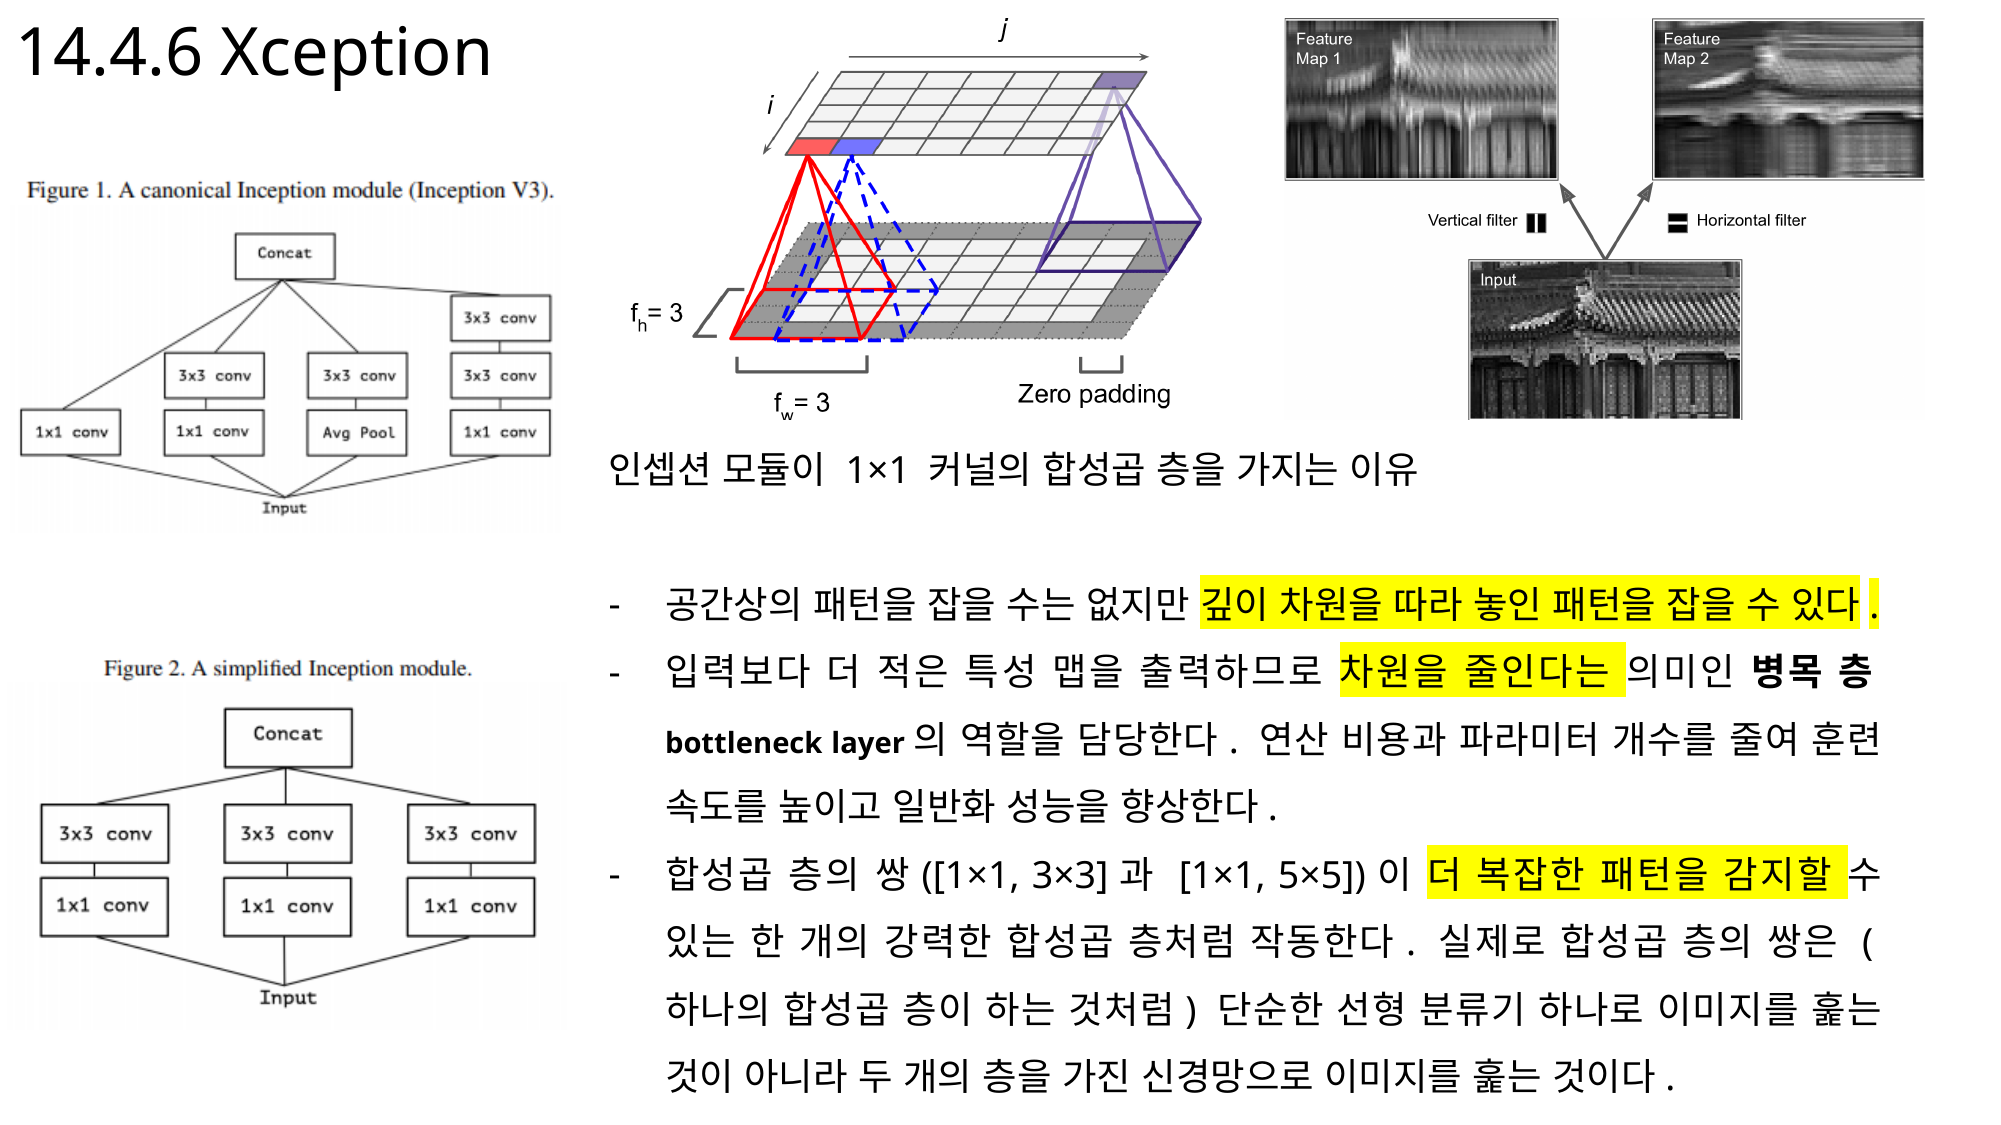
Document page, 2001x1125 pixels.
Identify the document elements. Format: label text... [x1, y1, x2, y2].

picture [1, 632, 567, 1039]
picture [8, 171, 562, 533]
picture [1284, 18, 1925, 420]
picture [630, 18, 1202, 420]
text_box 인셉션 모듈이 1×1 커널의 합성곱 층을 가지는 이유 공간상의 패턴을 잡을 수는 없지만 깊이 차원을 따라 놓인 패턴을 잡을 수 있다. 입력보다 더 적은 특성 맵을 출력하므로 차원을 줄인다는 의미인 병목 층bottleneck layer의 역할을 담당한다. 연산 비용과 파라미터 개수를 줄여 훈련 속도를 높이고 일반화 성능을 향상한다. 합성곱 층의 쌍([1×1, 3×3]과 [1×1, 5×5])이 더 복잡한 패턴을 감지할 수 있는 한 개의 강력한 합성곱 층처럼 작동한다. 실제로 합성곱 층의 쌍은 (하나의 합성곱 층이 하는 것처럼) 단순한 선형 분류기 하나로 이미지를 훑는 것이 아니라 두 개의 층을 가진 신경망으로 이미지를 훑는 것이다. [593, 416, 1898, 1106]
title 14.4.6 Xception [0, 3, 847, 104]
